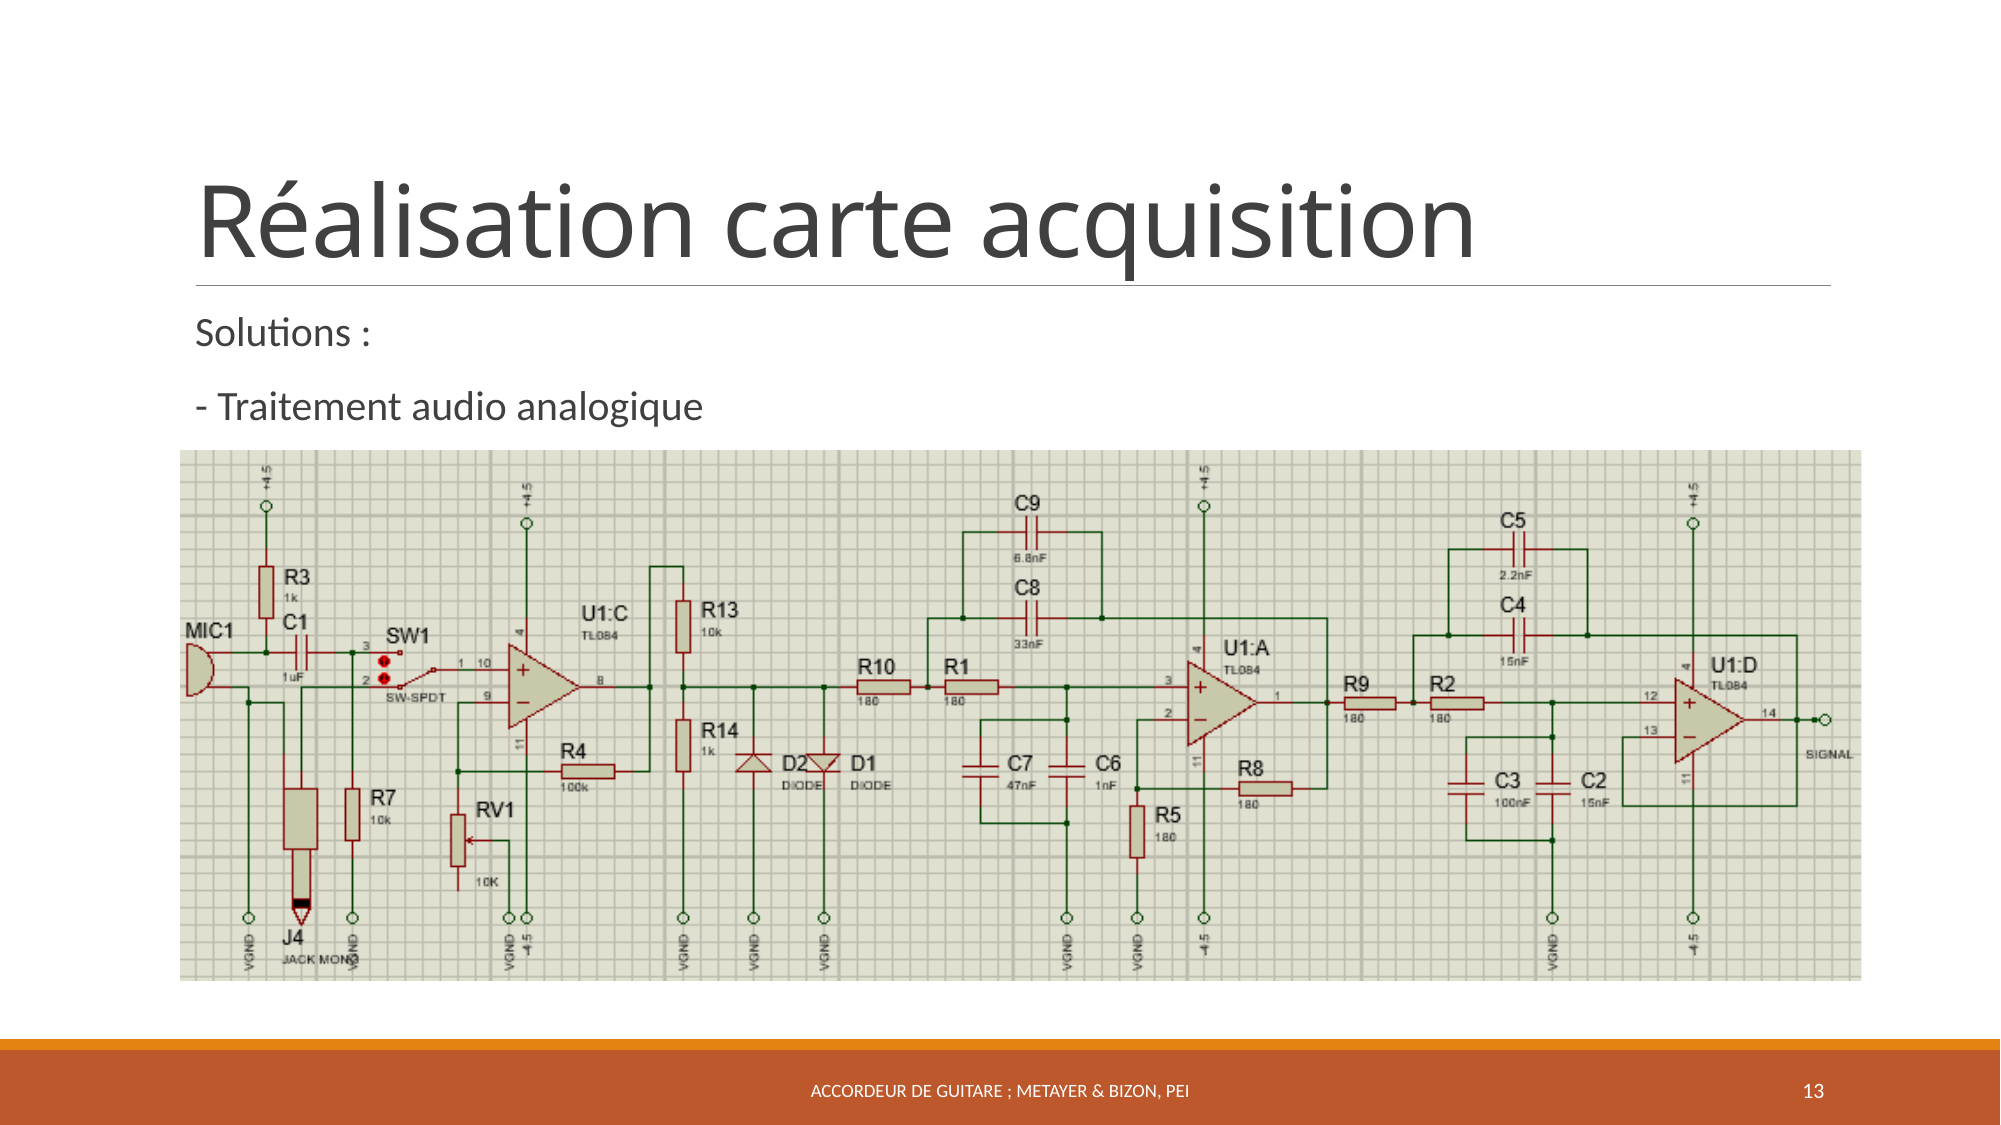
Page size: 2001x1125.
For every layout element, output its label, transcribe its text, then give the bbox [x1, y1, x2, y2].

slide_number 13 [1624, 1059, 1840, 1120]
footer ACCORDEUR DE GUITARE ; METAYER & BIZON, PEI [604, 1059, 1396, 1120]
title Réalisation carte acquisition [180, 47, 1830, 285]
list Solutions : - Traitement audio analogique [180, 302, 1830, 448]
picture [179, 450, 1862, 982]
